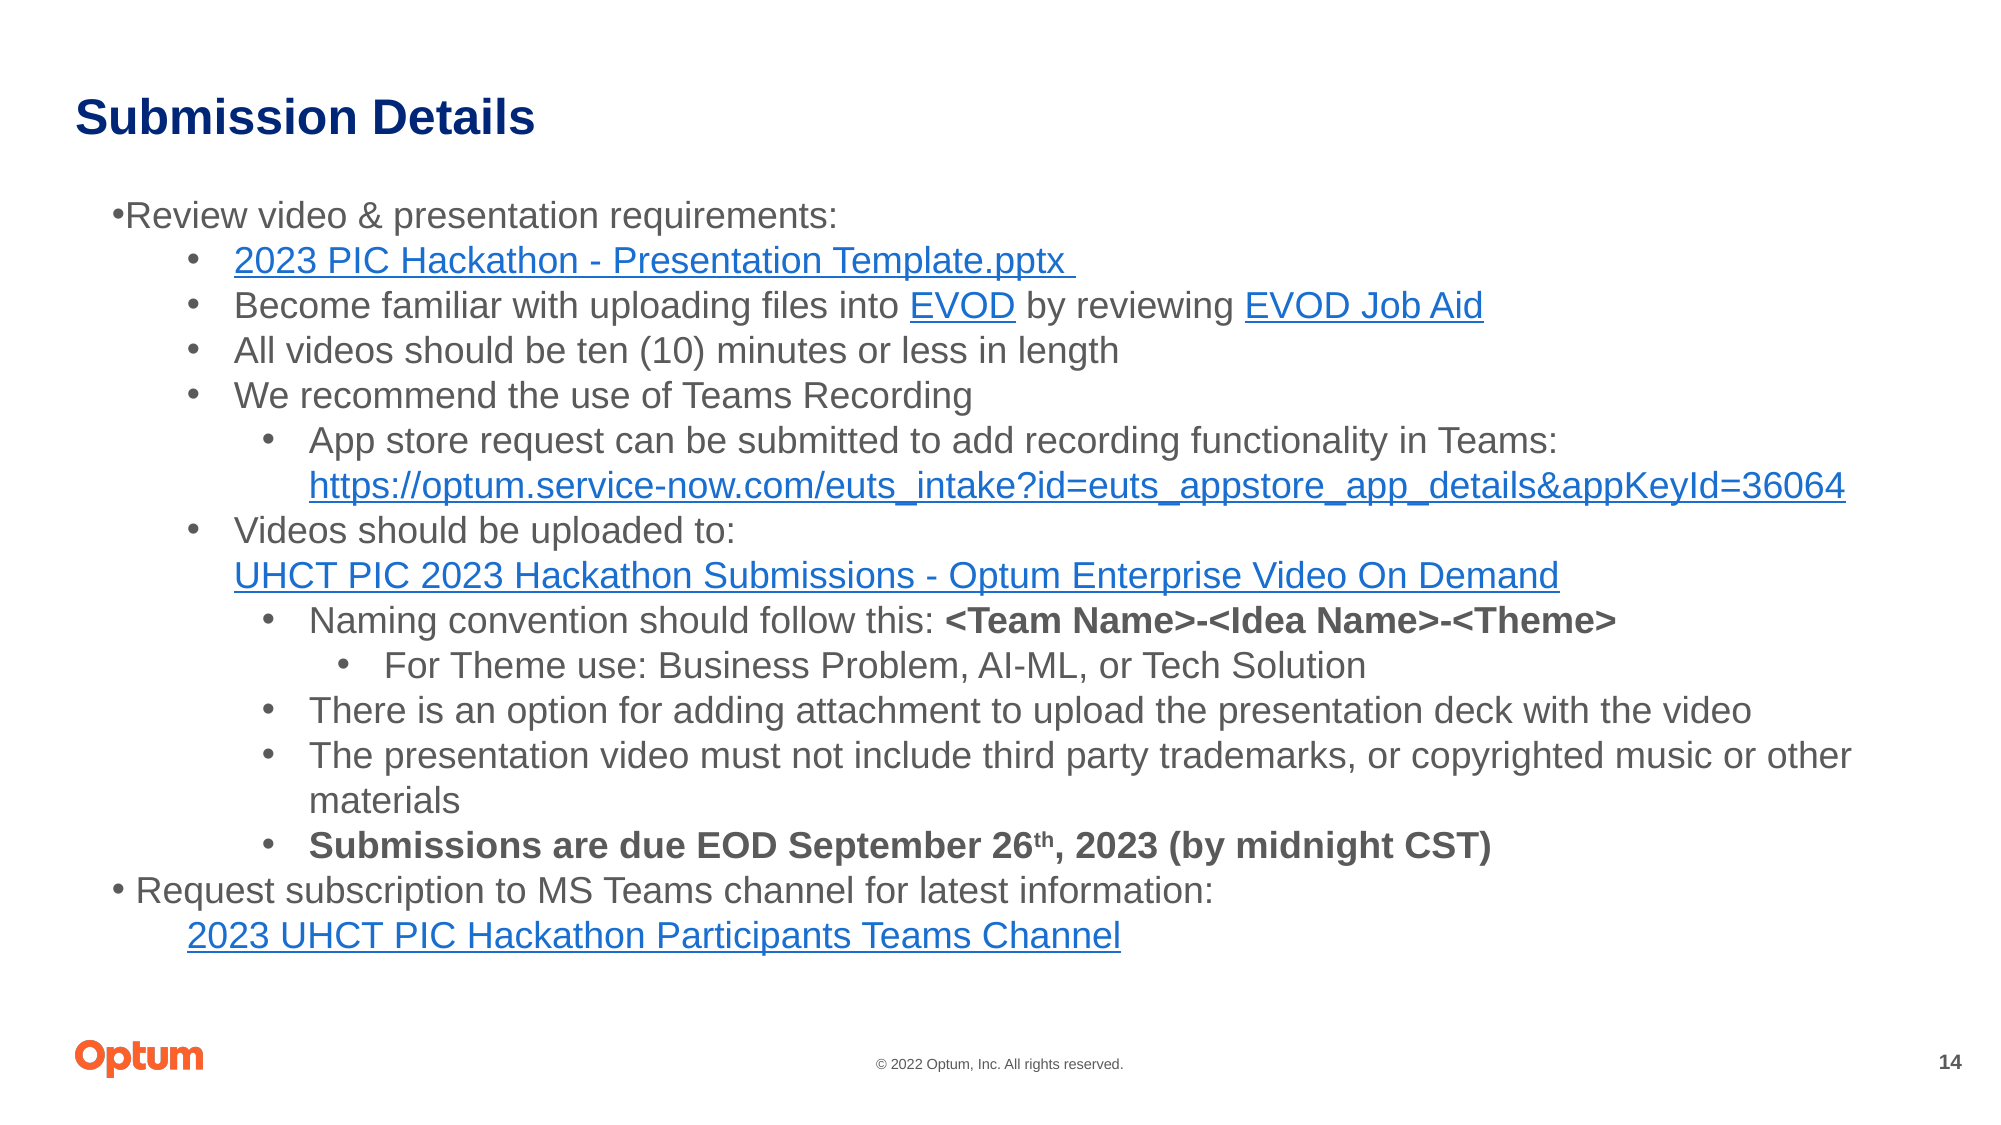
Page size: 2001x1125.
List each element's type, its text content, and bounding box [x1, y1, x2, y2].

picture [75, 1040, 203, 1078]
text_box Review video & presentation requirements: 2023 PIC Hackathon - Presentation Template.pptx Become familiar with uploading files into EVOD by reviewing EVOD Job Aid All videos should be ten (10) minutes or less in length We recommend the use of Teams Recording App store request can be submitted to add recording functionality in Teams: https://optum.service-now.com/euts_intake?id=euts_appstore_app_details&appKeyId=36064 Videos should be uploaded to: UHCT PIC 2023 Hackathon Submissions - Optum Enterprise Video On Demand Naming convention should follow this: <Team Name>-<Idea Name>-<Theme> For Theme use: Business Problem, AI-ML, or Tech Solution There is an option for adding attachment to upload the presentation deck with the video The presentation video must not include third party trademarks, or copyrighted music or other materials Submissions are due EOD September 26th, 2023 (by midnight CST) Request subscription to MS Teams channel for latest information: 2023 UHCT PIC Hackathon Participants Teams Channel [97, 183, 1869, 1009]
title Submission Details [75, 91, 1650, 146]
